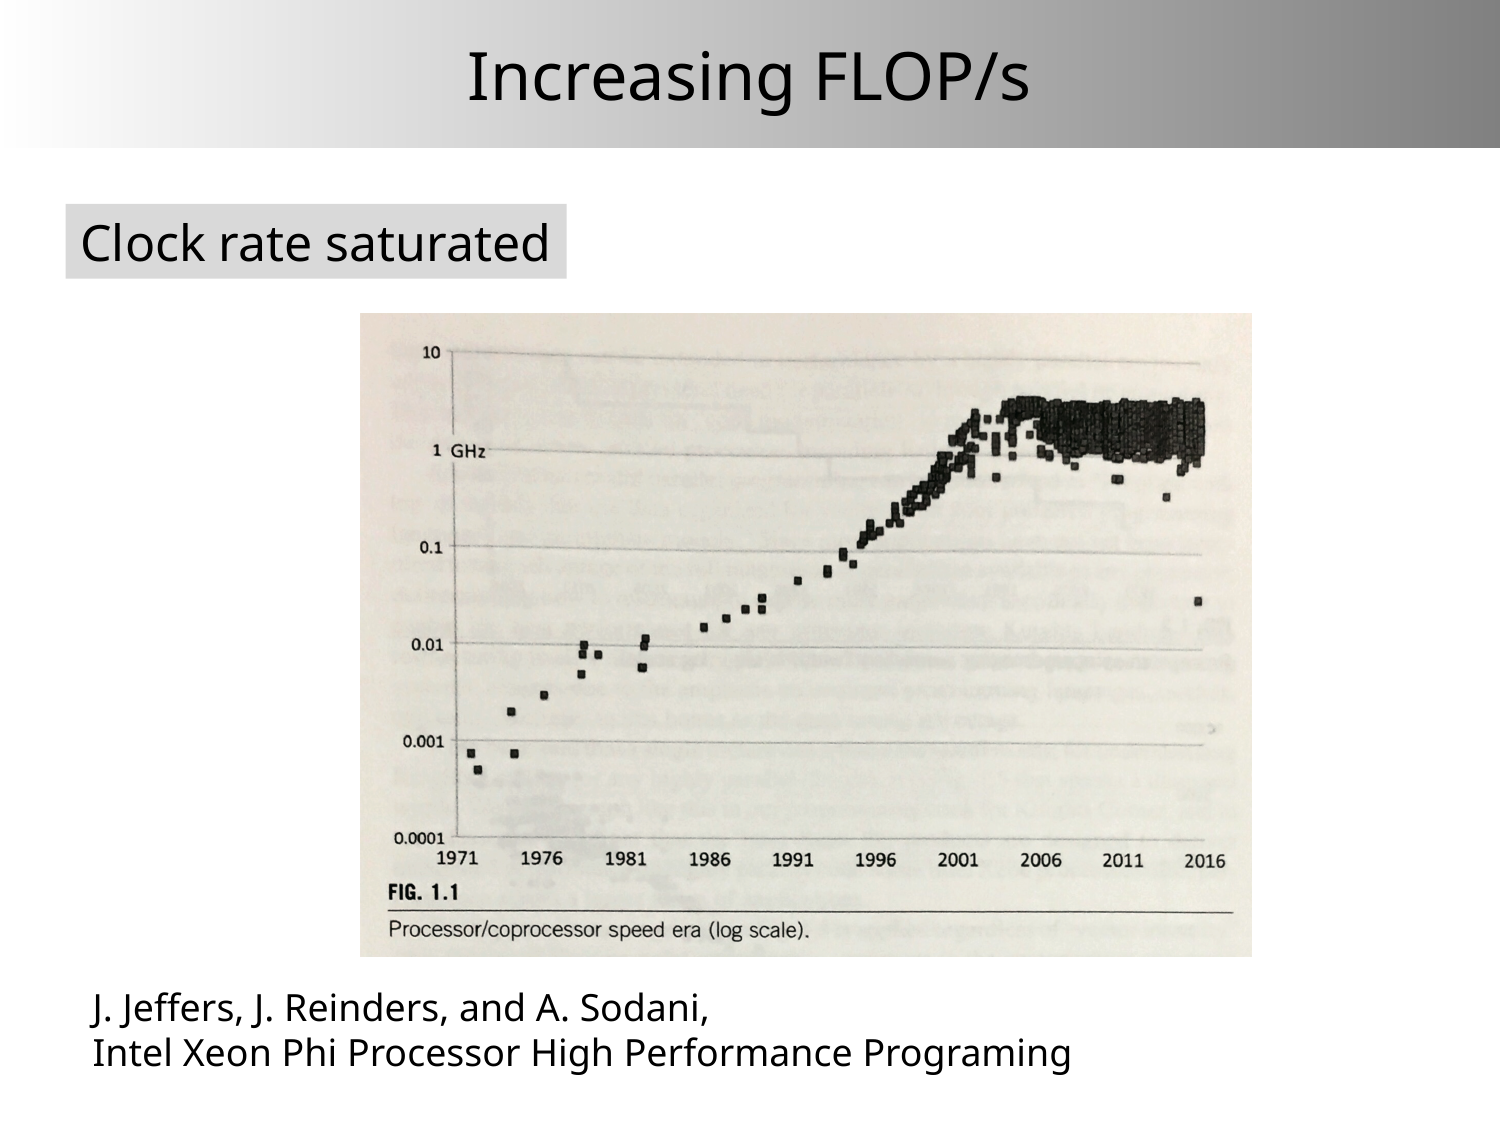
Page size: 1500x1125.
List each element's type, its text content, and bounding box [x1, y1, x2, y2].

text_box J. Jeffers, J. Reinders, and A. Sodani, Intel Xeon Phi Processor High Performance Programing [77, 976, 1089, 1081]
title Increasing FLOP/s [0, 0, 1500, 148]
text_box Clock rate saturated [65, 203, 567, 279]
picture [359, 313, 1253, 957]
